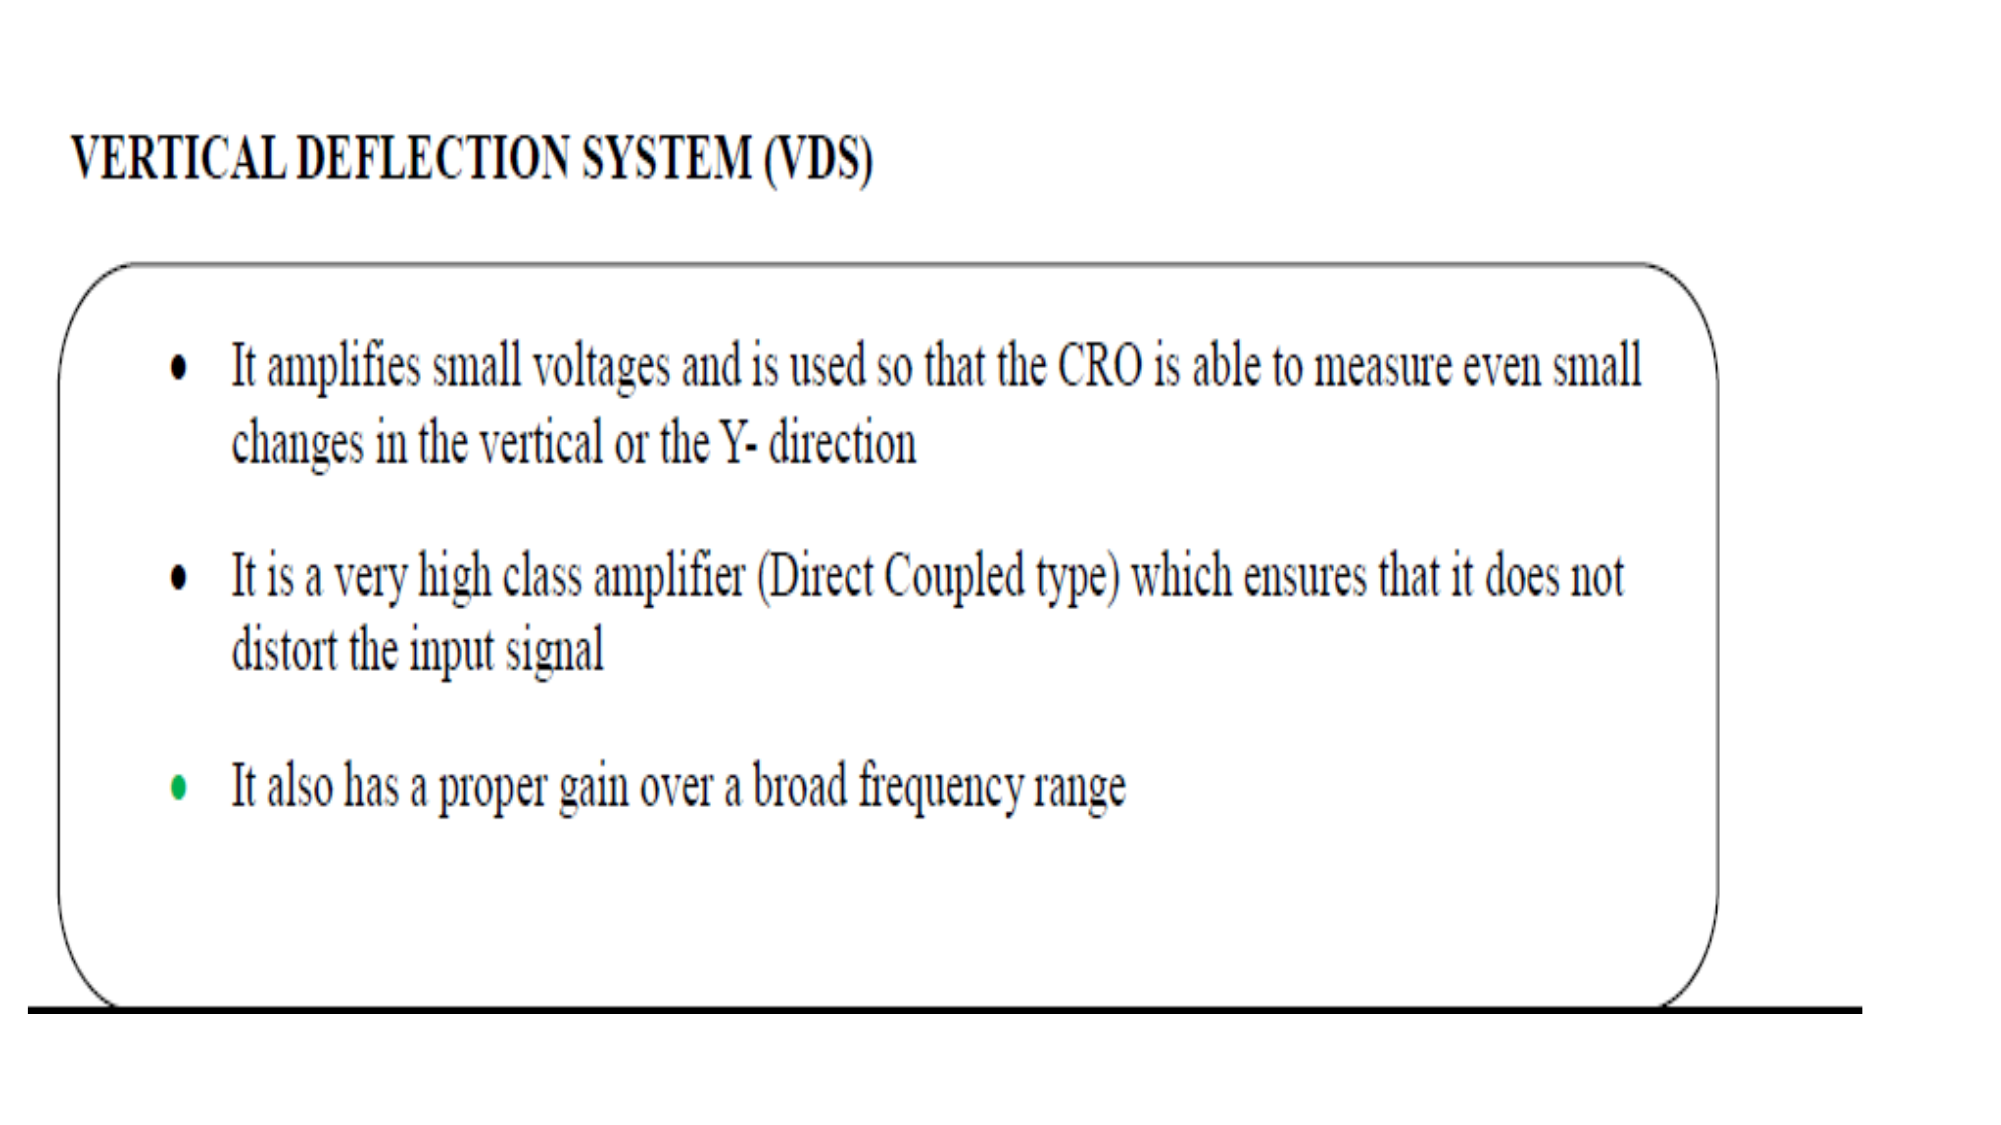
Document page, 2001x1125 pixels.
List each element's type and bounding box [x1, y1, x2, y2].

picture [27, 59, 1863, 1014]
